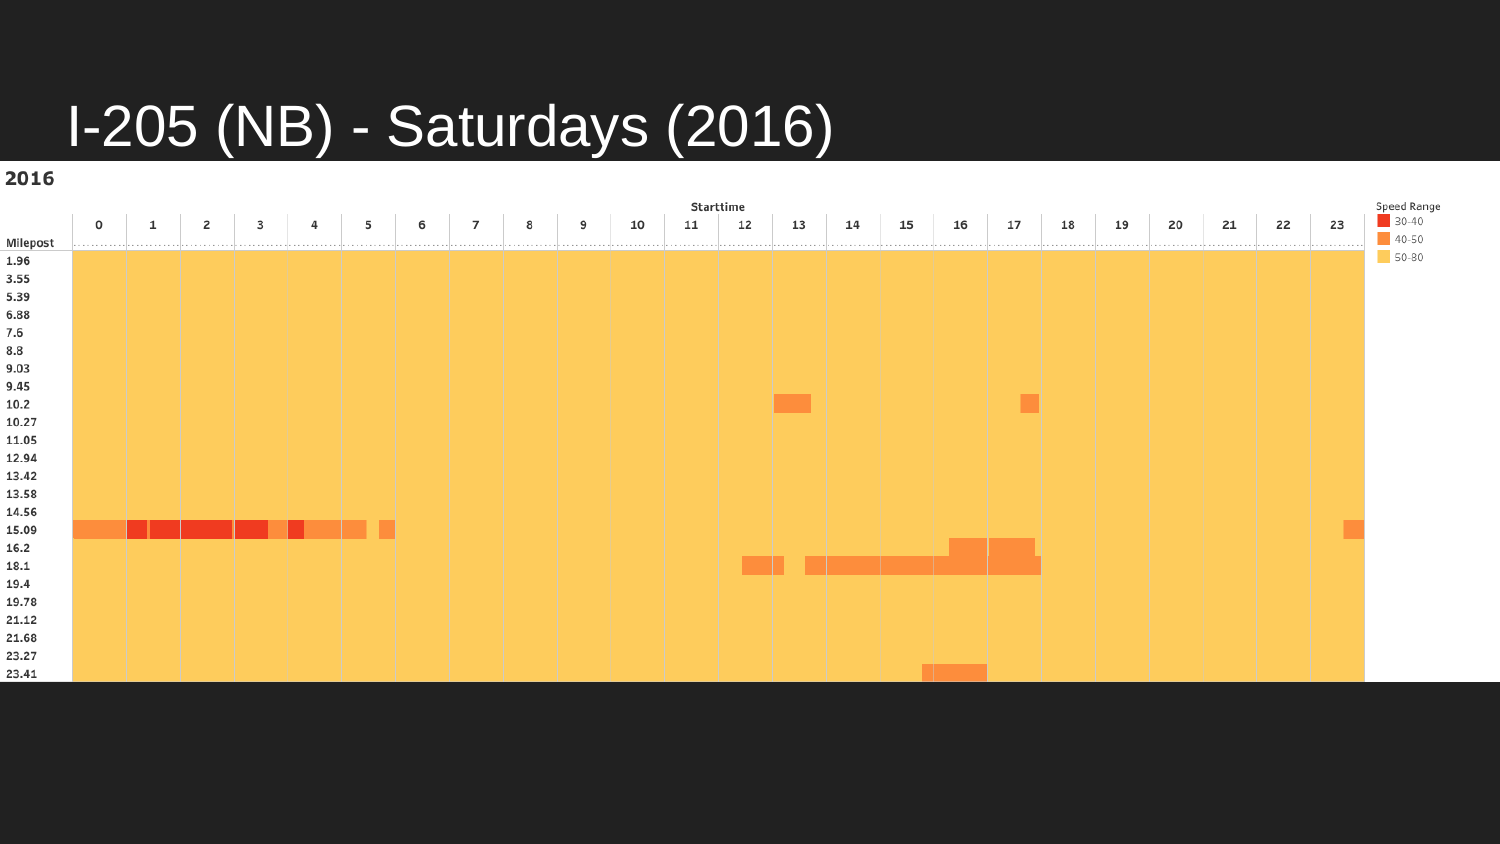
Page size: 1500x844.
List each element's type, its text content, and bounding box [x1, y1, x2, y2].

picture [0, 161, 1500, 683]
title I-205 (NB) - Saturdays (2016) [51, 72, 1449, 160]
